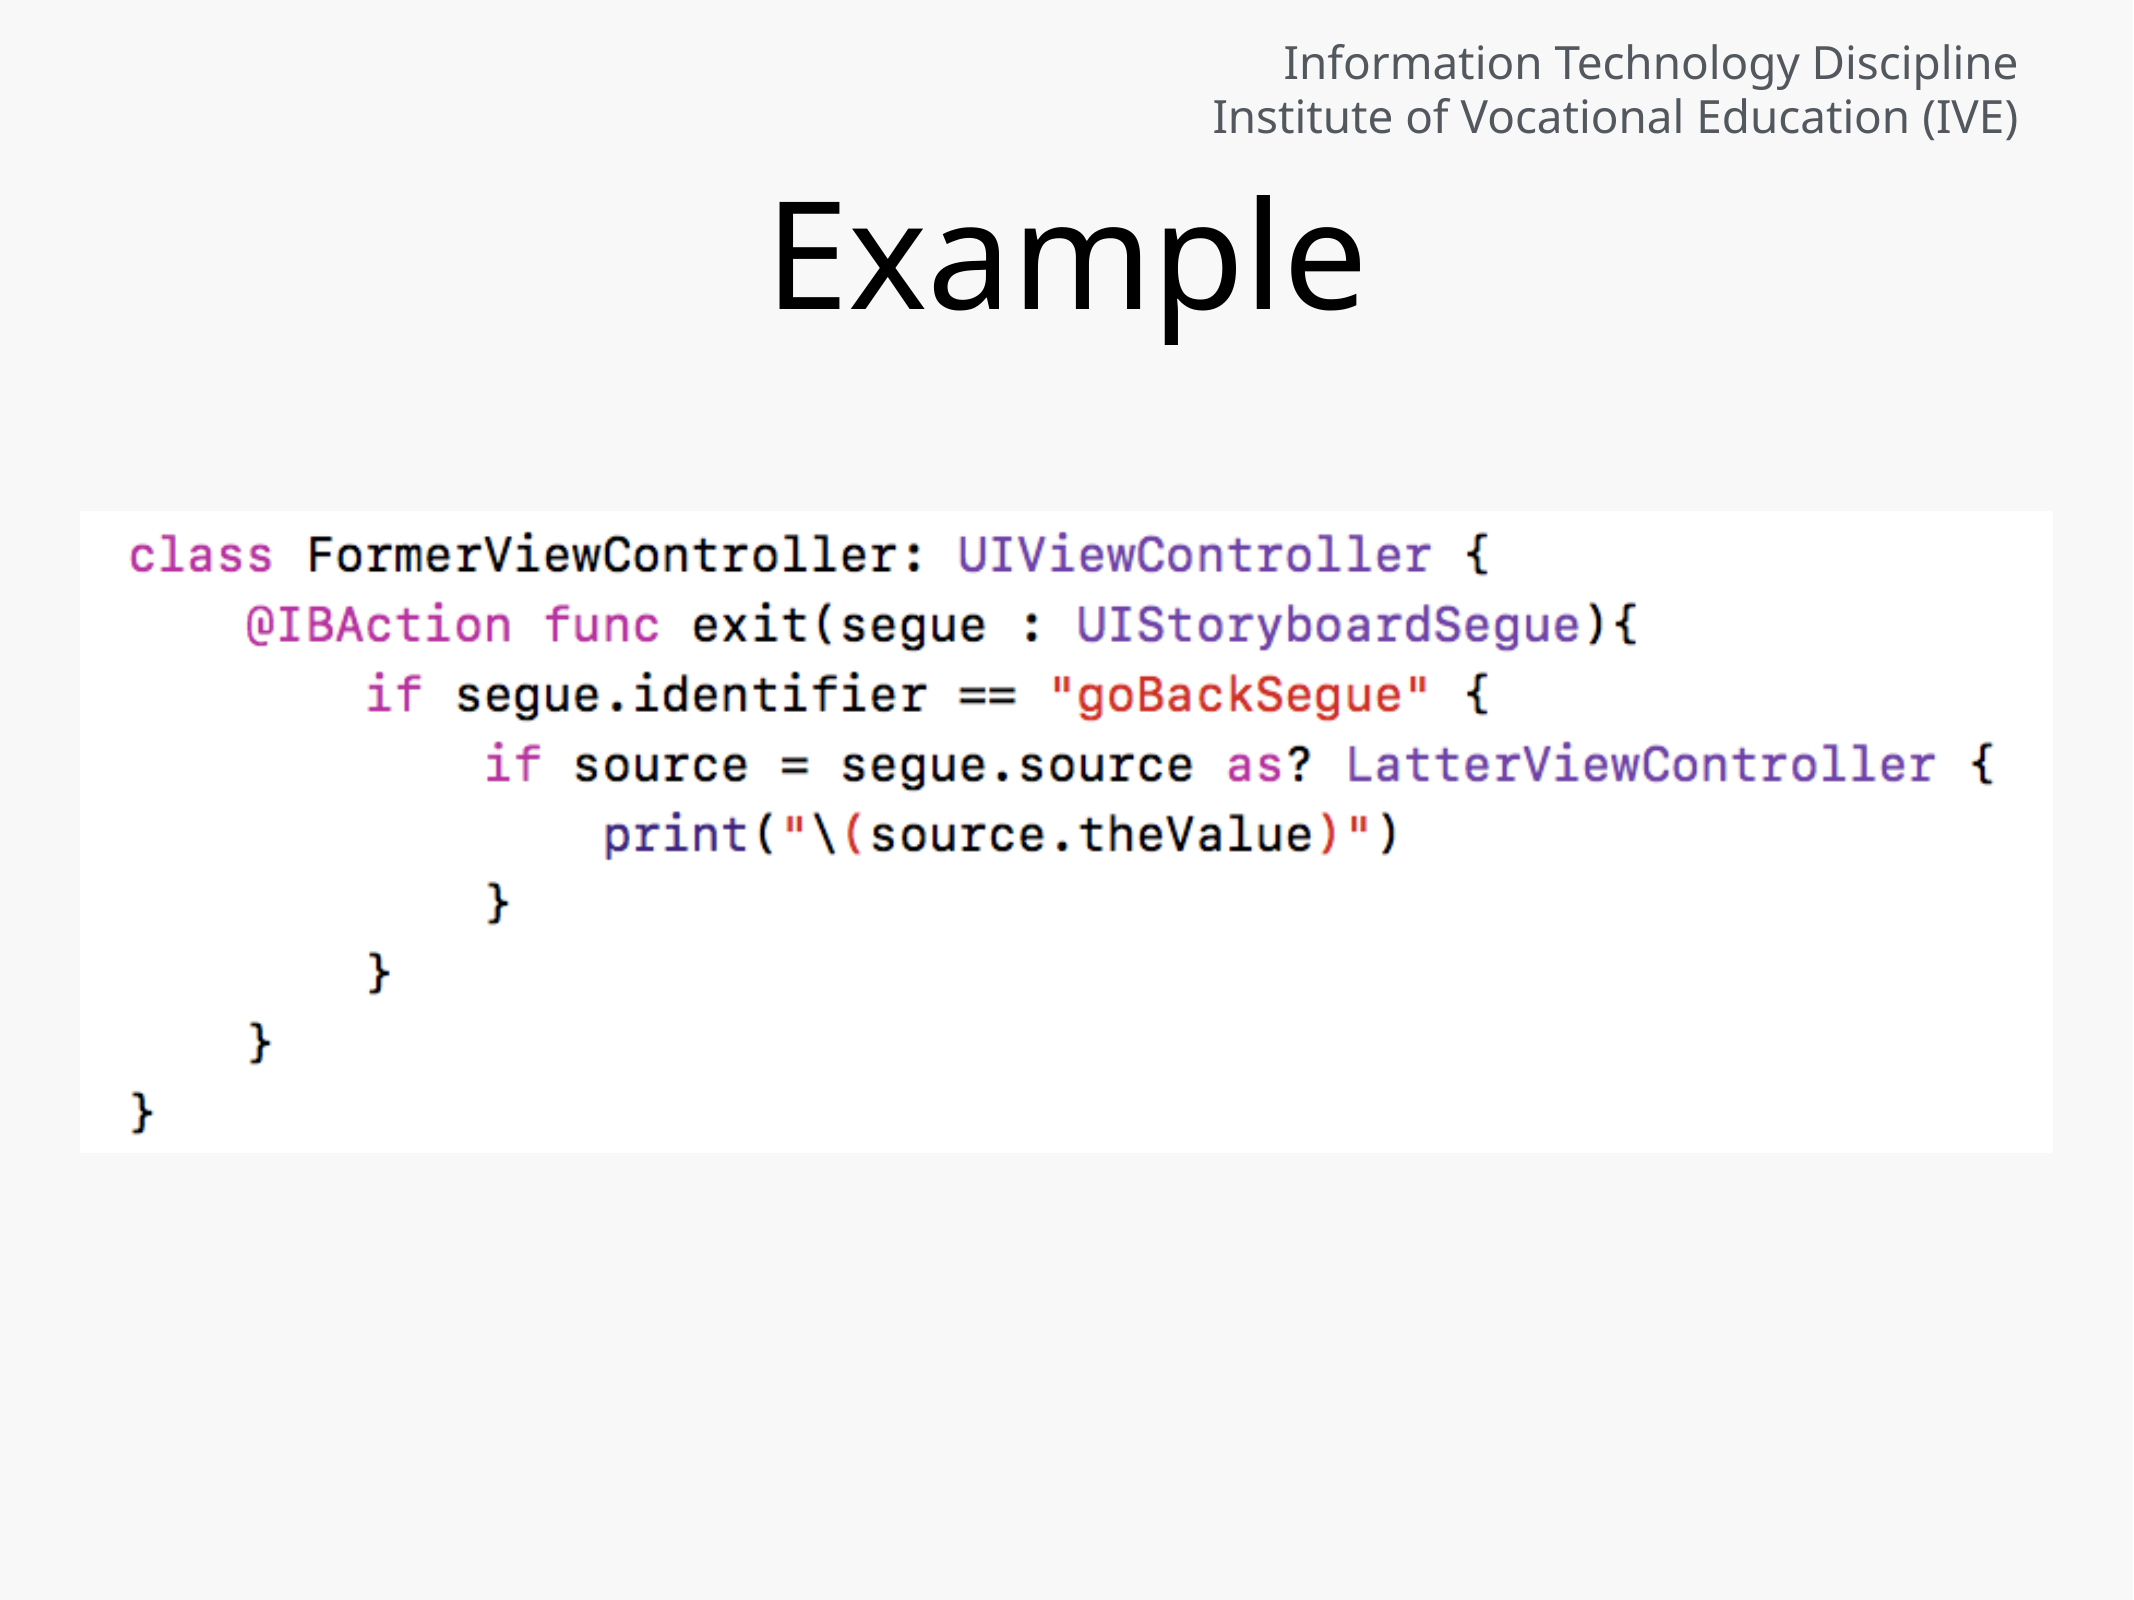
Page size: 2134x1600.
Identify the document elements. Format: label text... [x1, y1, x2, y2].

title Example [155, 72, 1978, 428]
picture [80, 511, 2053, 1154]
